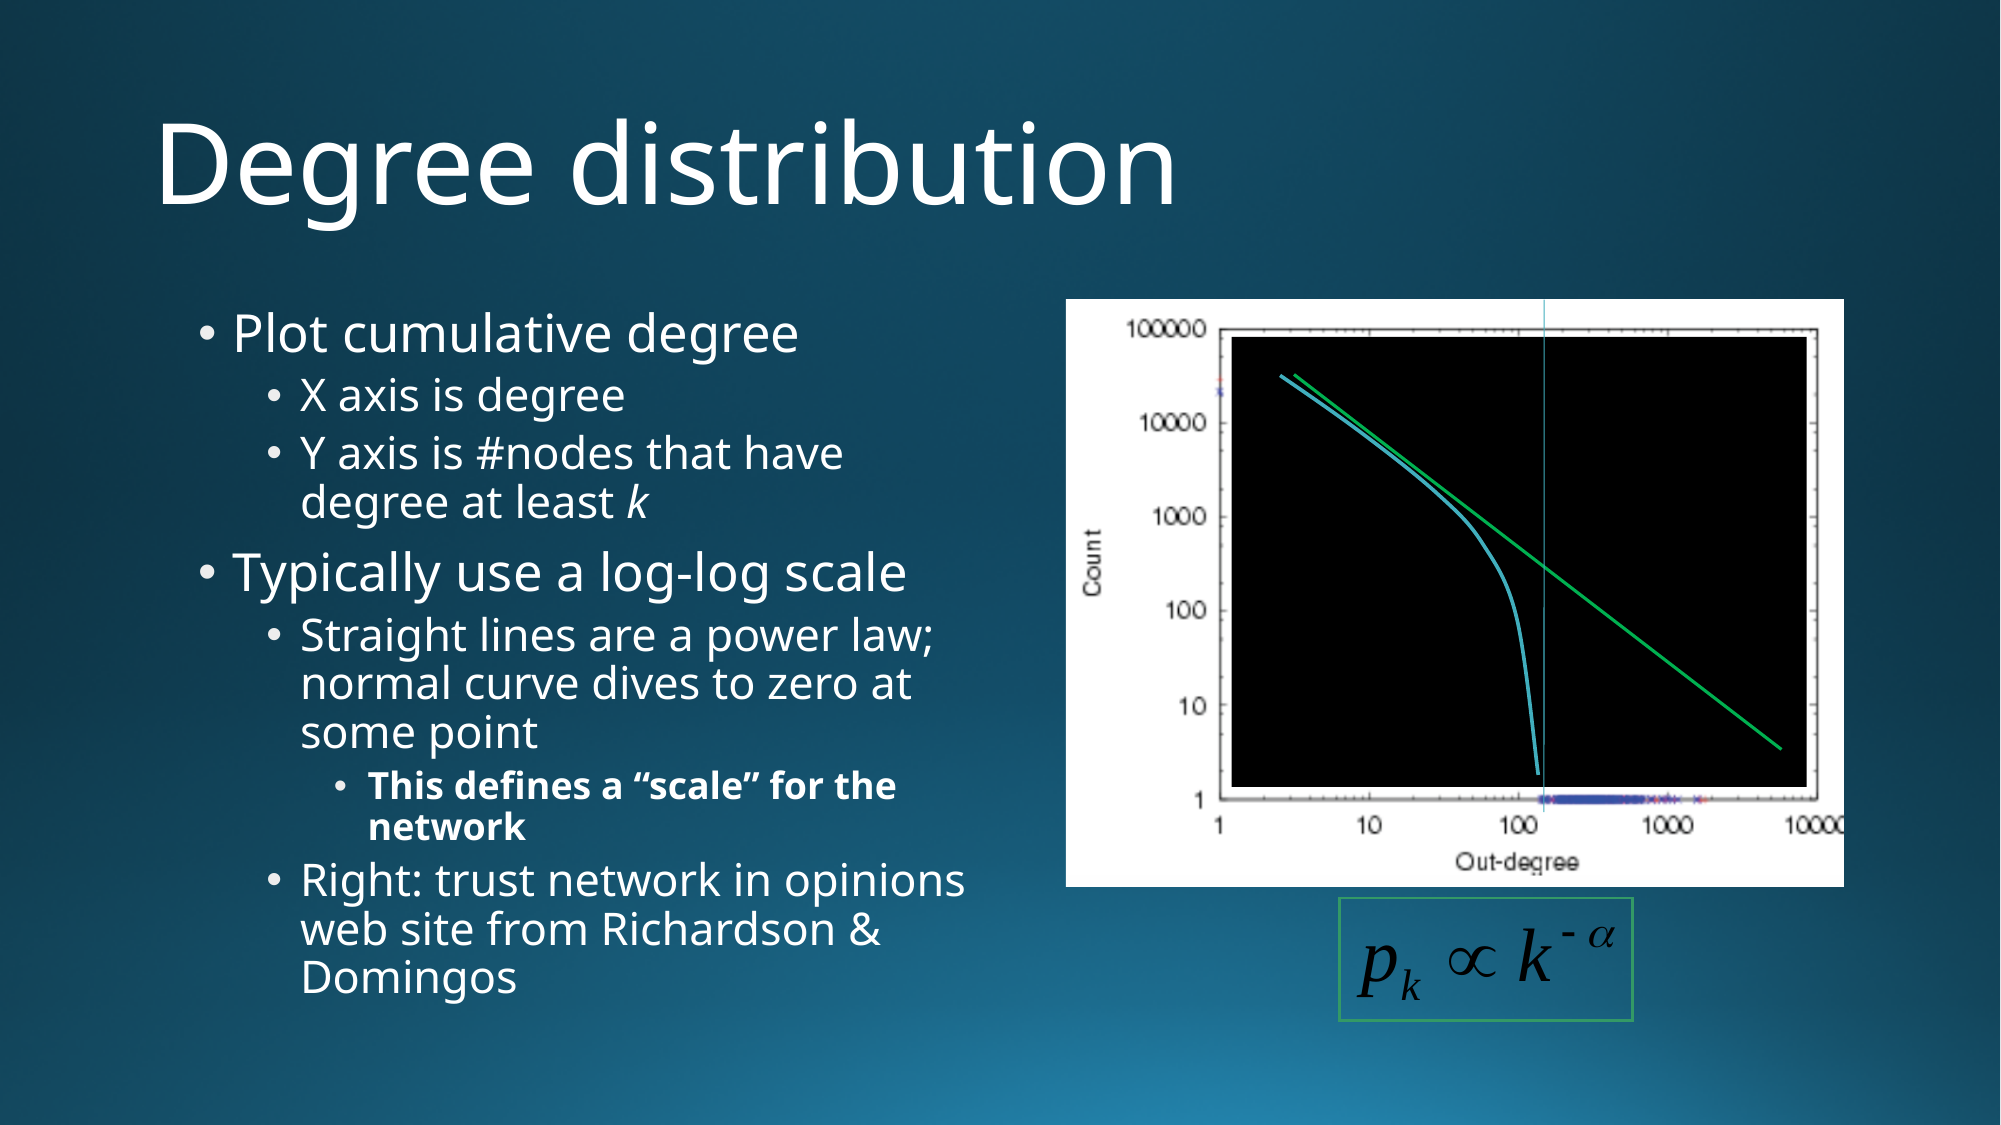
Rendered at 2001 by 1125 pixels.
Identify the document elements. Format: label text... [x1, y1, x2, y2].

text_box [1294, 374, 1782, 555]
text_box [1294, 556, 1782, 750]
title Degree distribution [137, 59, 1863, 278]
list Plot cumulative degree X axis is degree Y axis is #nodes that have degree at least k Typically use a log-log scale Straight lines are a power law; normal curve dives to zero at some point This defines a “scale” for the network Right: trust network in opinions web site from Richardson & Domingos [183, 299, 1009, 1014]
picture [0, 0, 2001, 1125]
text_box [1340, 899, 1631, 1020]
